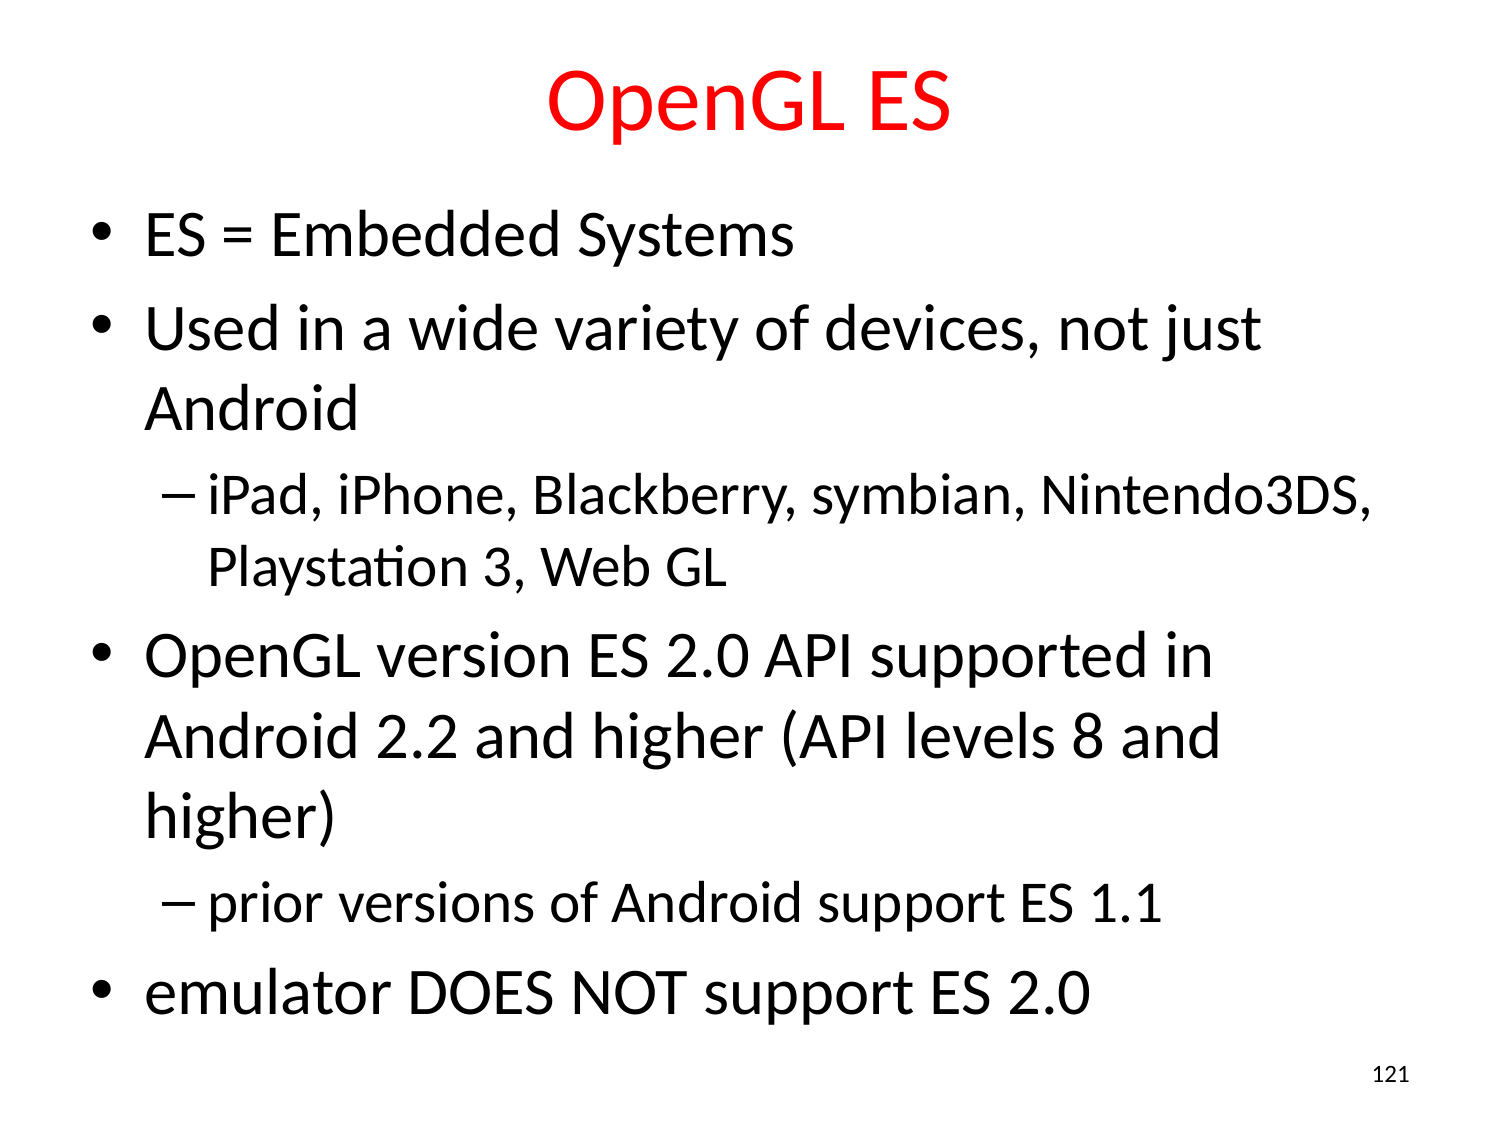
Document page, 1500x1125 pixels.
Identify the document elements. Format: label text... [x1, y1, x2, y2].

list ES = Embedded Systems Used in a wide variety of devices, not just Android iPad, iPhone, Blackberry, symbian, Nintendo3DS, Playstation 3, Web GL OpenGL version ES 2.0 API supported in Android 2.2 and higher (API levels 8 and higher) prior versions of Android support ES 1.1 emulator DOES NOT support ES 2.0 [75, 182, 1425, 1038]
slide_number 121 [1074, 1042, 1425, 1103]
title OpenGL ES [75, 0, 1425, 182]
